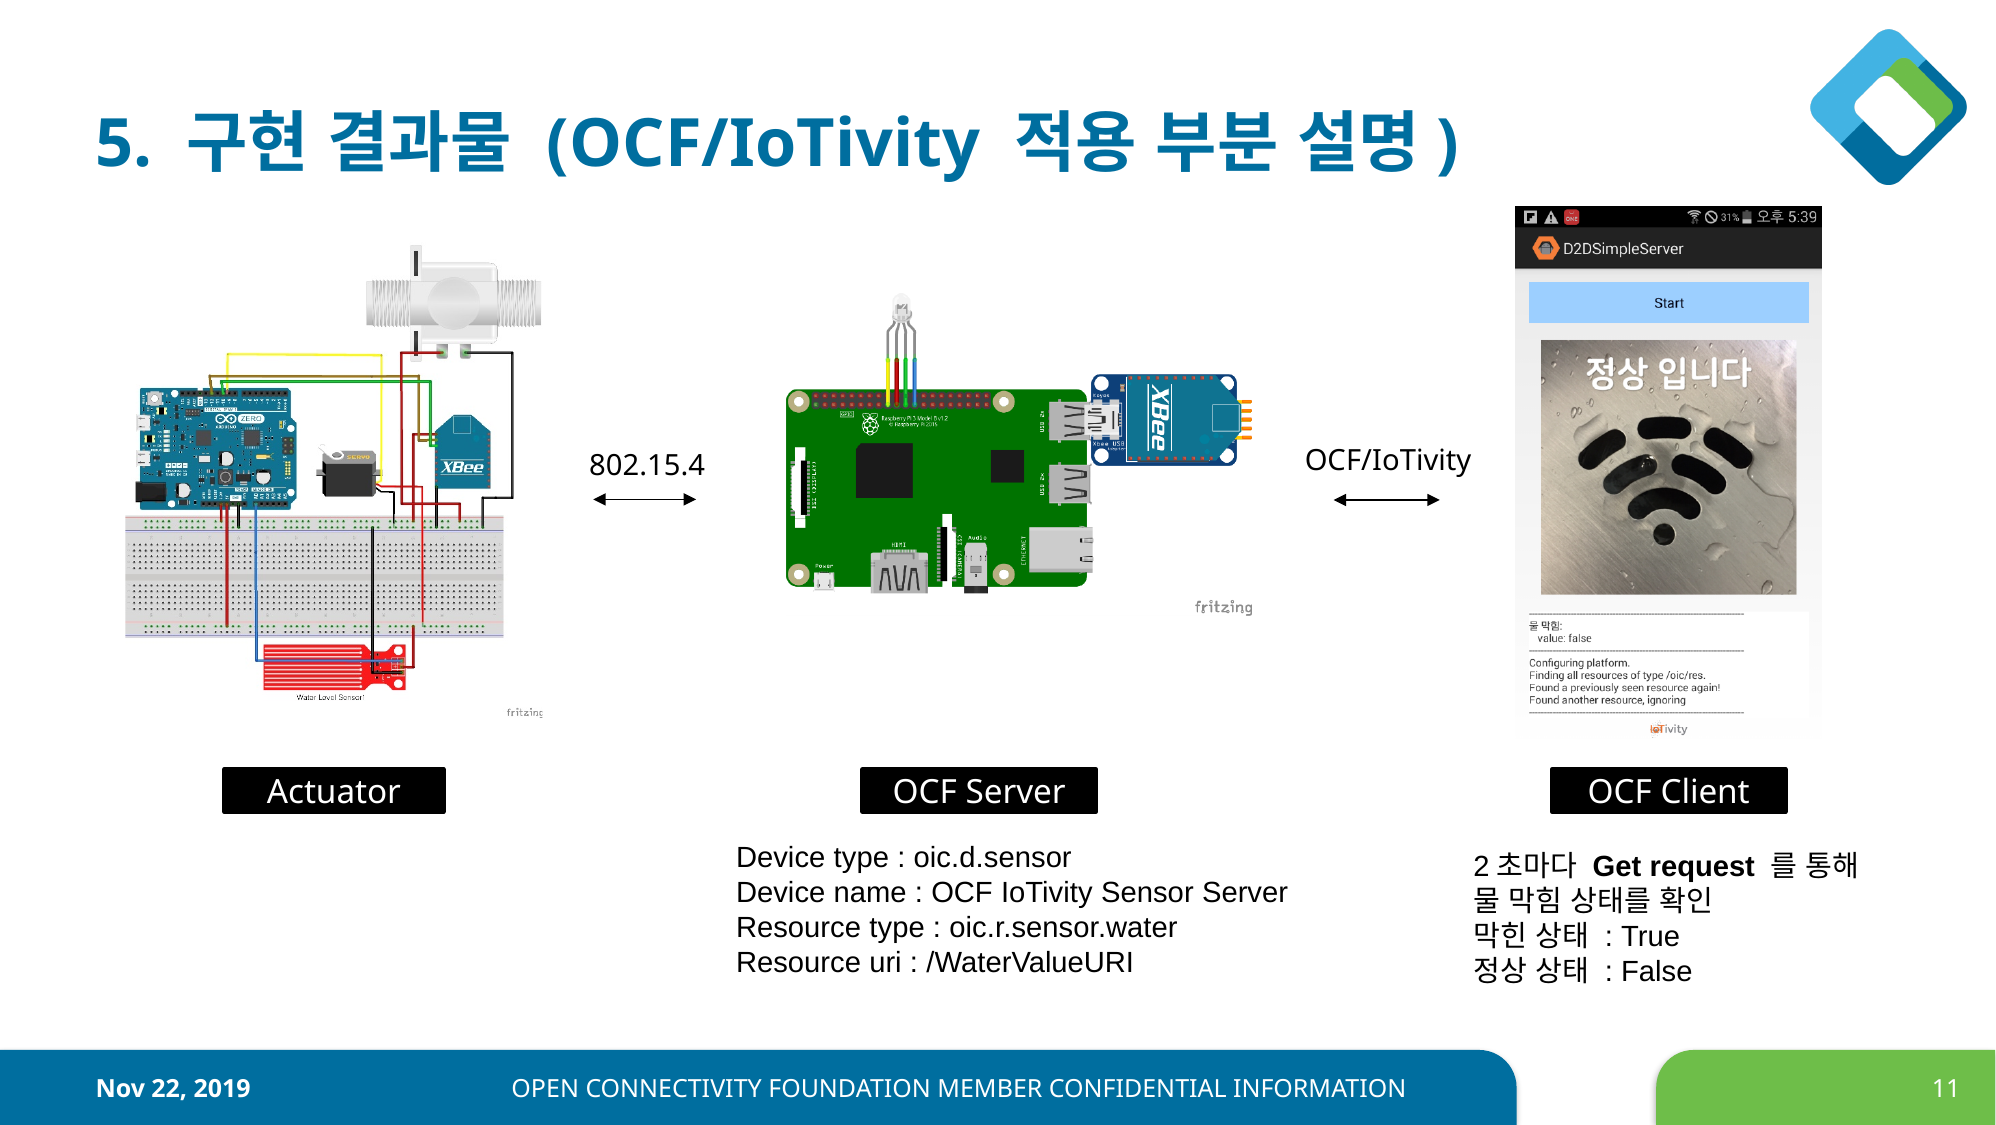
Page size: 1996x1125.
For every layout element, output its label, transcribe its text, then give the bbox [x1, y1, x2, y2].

slide_number 11 [1775, 1065, 1976, 1123]
text_box 2초마다 Get request 를 통해 물 막힘 상태를 확인 막힌 상태 : True 정상 상태 : False [1458, 839, 1879, 995]
title 5. 구현 결과물 (OCF/IoTivity 적용 부분 설명) [80, 13, 1770, 188]
picture [1515, 206, 1823, 751]
picture [786, 292, 1252, 617]
text_box OCF Server [860, 767, 1098, 814]
text_box OCF/IoTivity [1290, 433, 1502, 484]
text_box 802.15.4 [574, 438, 740, 489]
picture [1895, 114, 1967, 185]
footer OPEN CONNECTIVITY FOUNDATION MEMBER CONFIDENTIAL INFORMATION [490, 1065, 1430, 1108]
text_box OCF Client [1550, 767, 1788, 814]
picture [125, 242, 543, 719]
text_box Device type : oic.d.sensor Device name : OCF IoTivity Sensor Server Resource type : oic.r.sensor.water Resource uri : /WaterValueURI [721, 830, 1334, 986]
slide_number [80, 1065, 462, 1109]
picture [1810, 29, 1967, 185]
text_box Actuator [222, 767, 446, 814]
